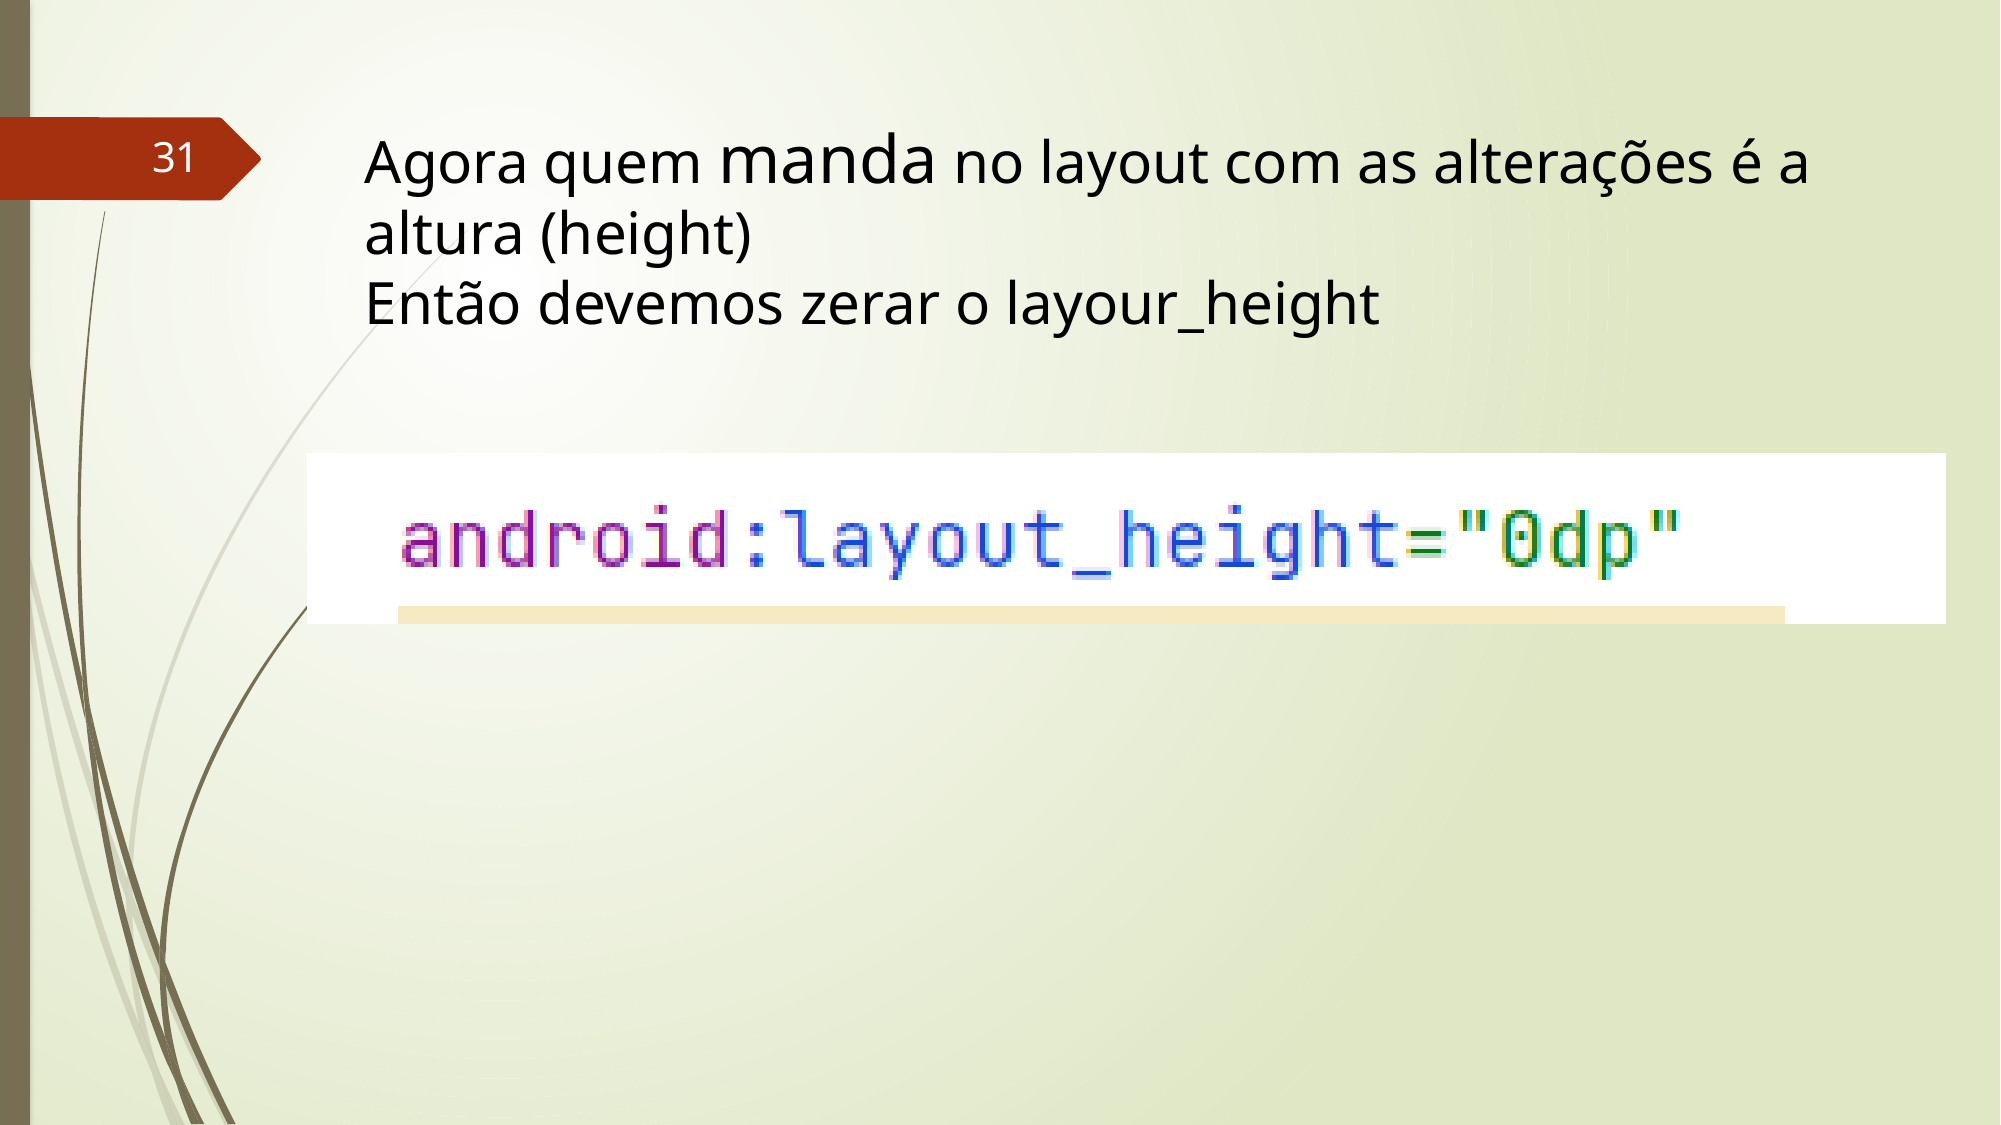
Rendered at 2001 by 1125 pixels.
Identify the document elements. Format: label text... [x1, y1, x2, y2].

slide_number 31 [87, 129, 216, 190]
text_box Agora quem manda no layout com as alterações é a altura (height) Então devemos zerar o layour_height [350, 109, 1889, 344]
picture [306, 453, 1946, 624]
